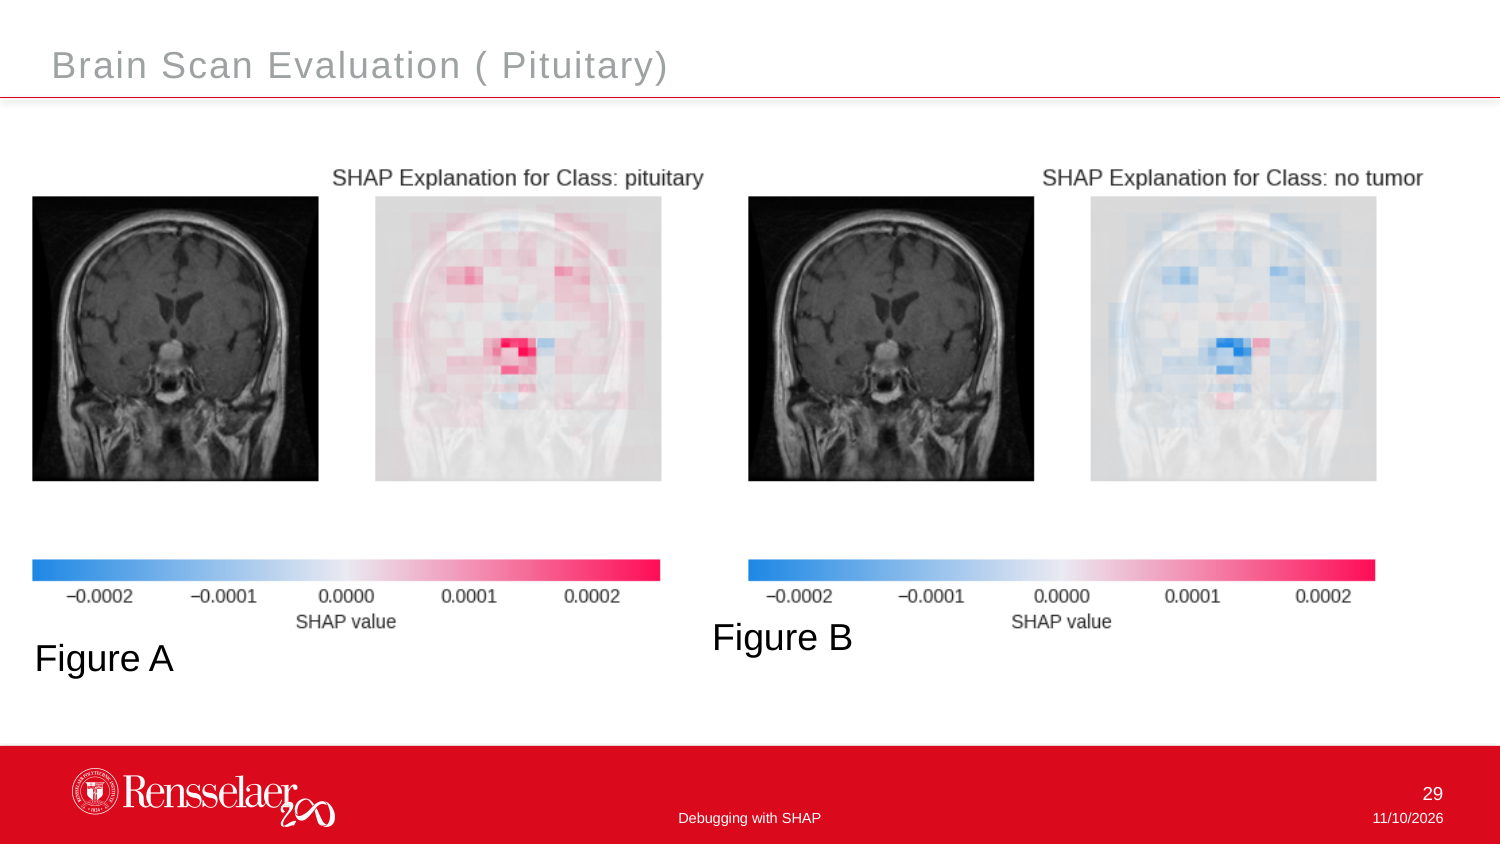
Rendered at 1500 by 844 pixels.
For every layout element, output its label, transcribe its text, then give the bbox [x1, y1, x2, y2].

list Brain Scan Evaluation ( Pituitary) [36, 33, 1403, 98]
picture [72, 768, 335, 827]
text_box Figure B [697, 605, 907, 666]
picture [734, 155, 1436, 646]
picture [19, 155, 717, 646]
text_box Figure A [19, 654, 229, 687]
